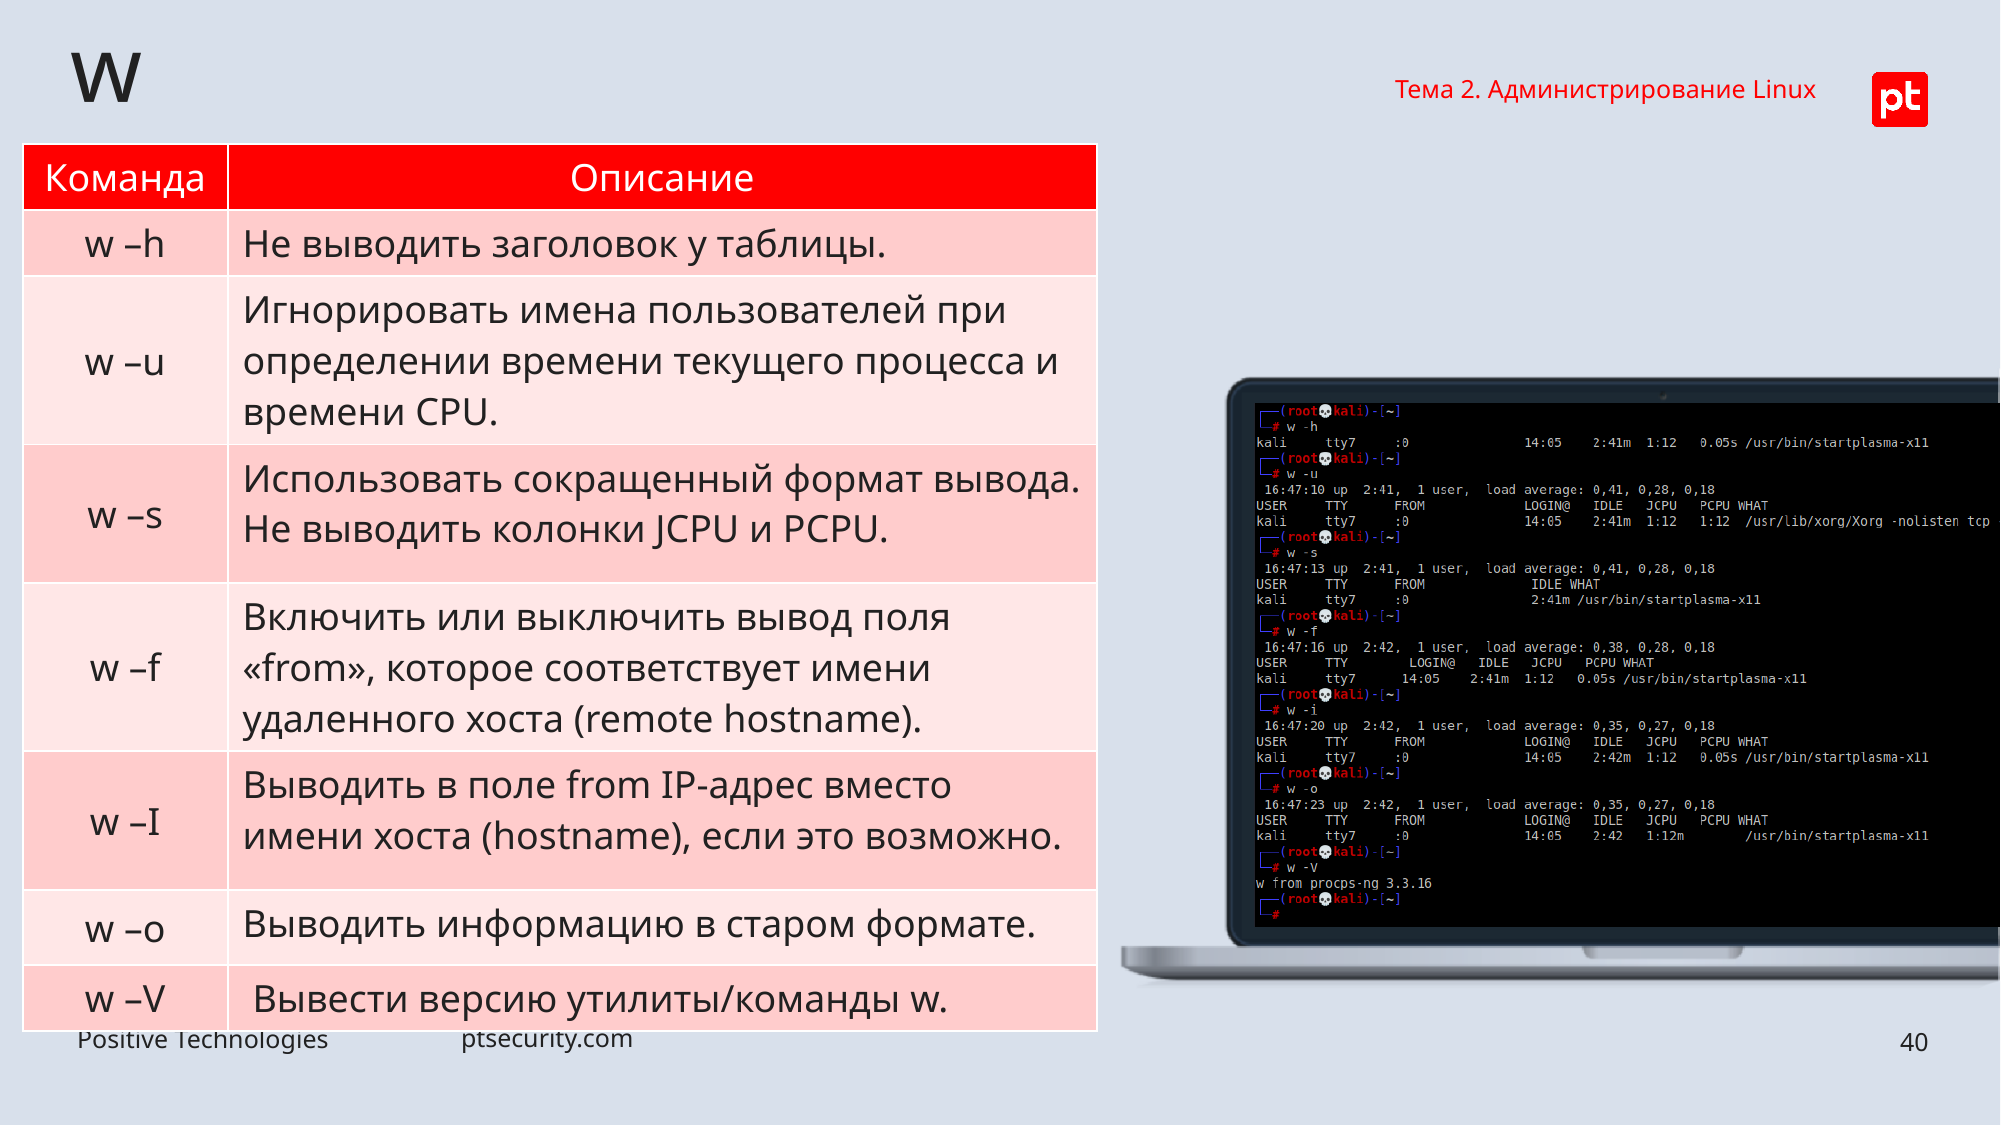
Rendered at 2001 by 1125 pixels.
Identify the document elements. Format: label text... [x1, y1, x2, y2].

table_header Команда [24, 145, 227, 209]
table_cell w –s [24, 445, 227, 582]
table_header Описание [229, 145, 1096, 209]
table_cell Выводить в поле from IP-адрес вместо имени хоста (hostname), если это возможно. [229, 752, 1096, 889]
table_cell Игнорировать имена пользователей при определении времени текущего процесса и времени CPU. [229, 277, 1096, 444]
table_cell w –u [24, 277, 227, 444]
table_cell Выводить информацию в старом формате. [229, 891, 1096, 964]
list Тема 2. Администрирование Linux [1380, 64, 1876, 139]
table_cell Использовать сокращенный формат вывода. Не выводить колонки JCPU и PCPU. [229, 445, 1096, 582]
slide_number 40 [1608, 1013, 1944, 1074]
table_cell w –V [24, 966, 227, 1030]
table_cell w –f [24, 584, 227, 750]
table_cell w –I [24, 752, 227, 889]
title w [55, 12, 369, 143]
table_cell Вывести версию утилиты/команды w. [229, 966, 1096, 1030]
table_cell Включить или выключить вывод поля «from», которое соответствует имени удаленного хоста (remote hostname). [229, 584, 1096, 750]
table_cell w –o [24, 891, 227, 964]
picture [0, 0, 2001, 1125]
table_cell w –h [24, 211, 227, 275]
table_cell Не выводить заголовок у таблицы. [229, 211, 1096, 275]
